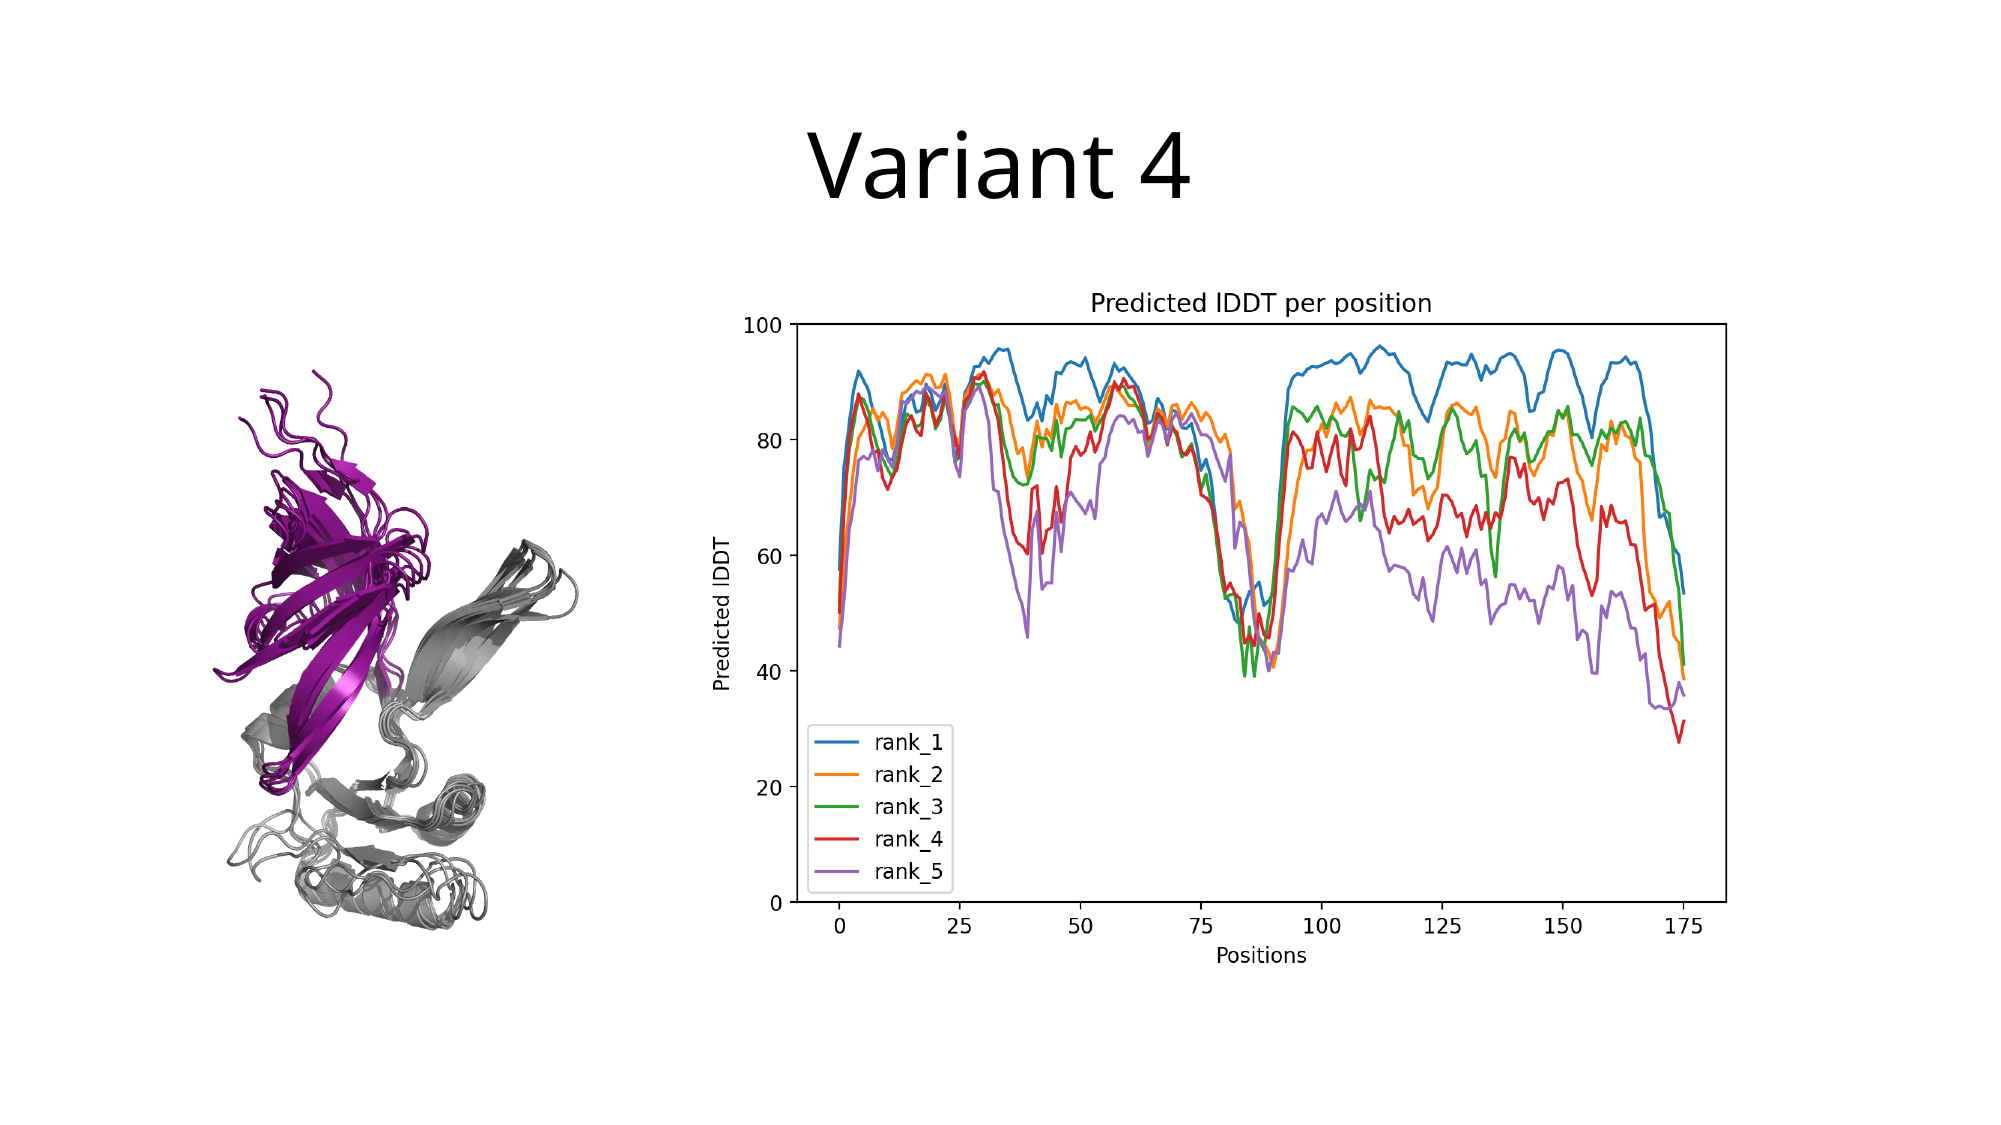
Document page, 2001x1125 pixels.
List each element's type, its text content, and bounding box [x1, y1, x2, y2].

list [137, 334, 616, 973]
picture [698, 277, 1740, 982]
title Variant 4 [137, 59, 1863, 278]
